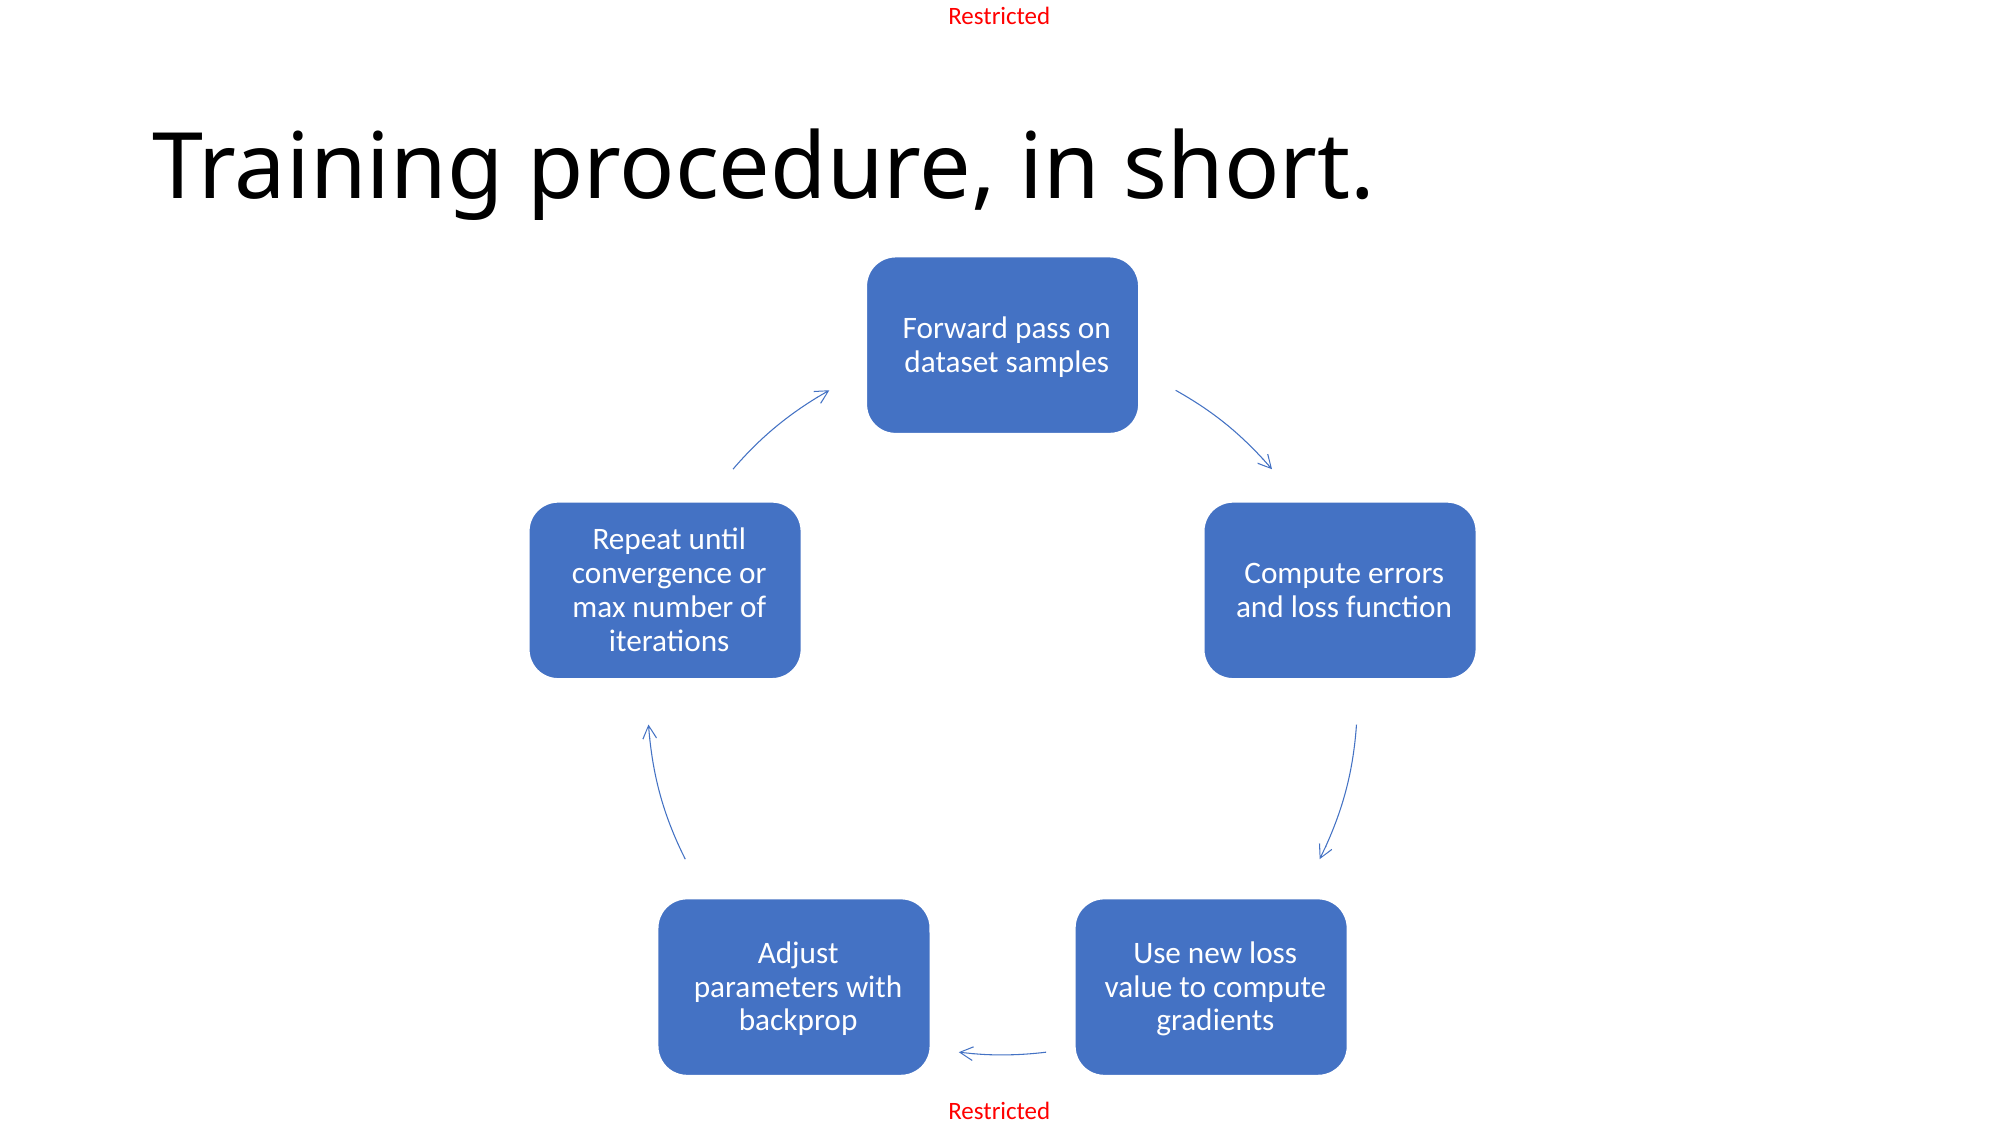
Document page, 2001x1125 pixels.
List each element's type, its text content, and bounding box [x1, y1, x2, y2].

title Training procedure, in short. [137, 59, 1863, 278]
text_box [184, 256, 1821, 1088]
